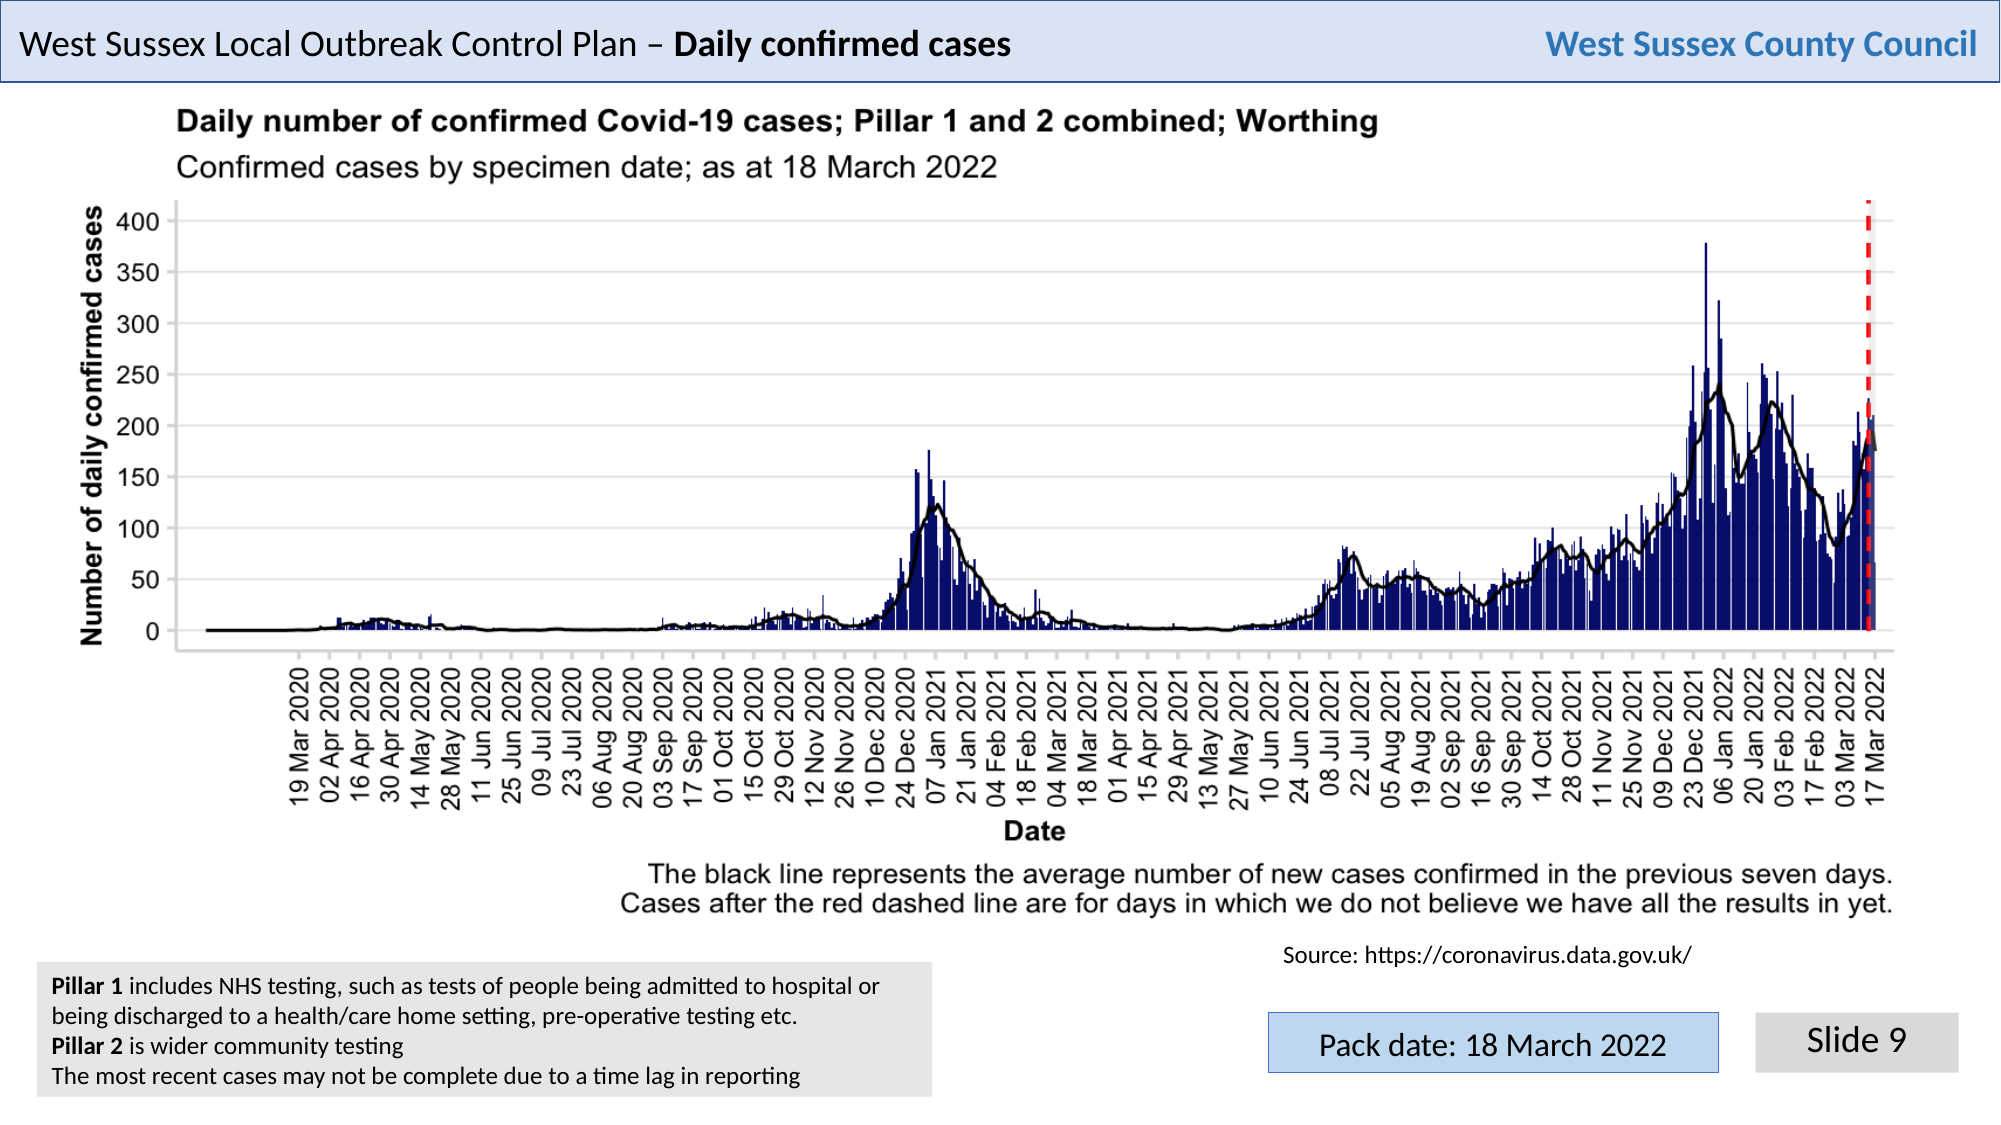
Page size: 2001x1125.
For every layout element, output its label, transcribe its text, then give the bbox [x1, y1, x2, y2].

list Source: https://coronavirus.data.gov.uk/ [1268, 935, 1912, 995]
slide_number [1268, 1012, 1719, 1073]
picture [63, 91, 1912, 935]
list Slide 9 [1755, 1012, 1959, 1073]
